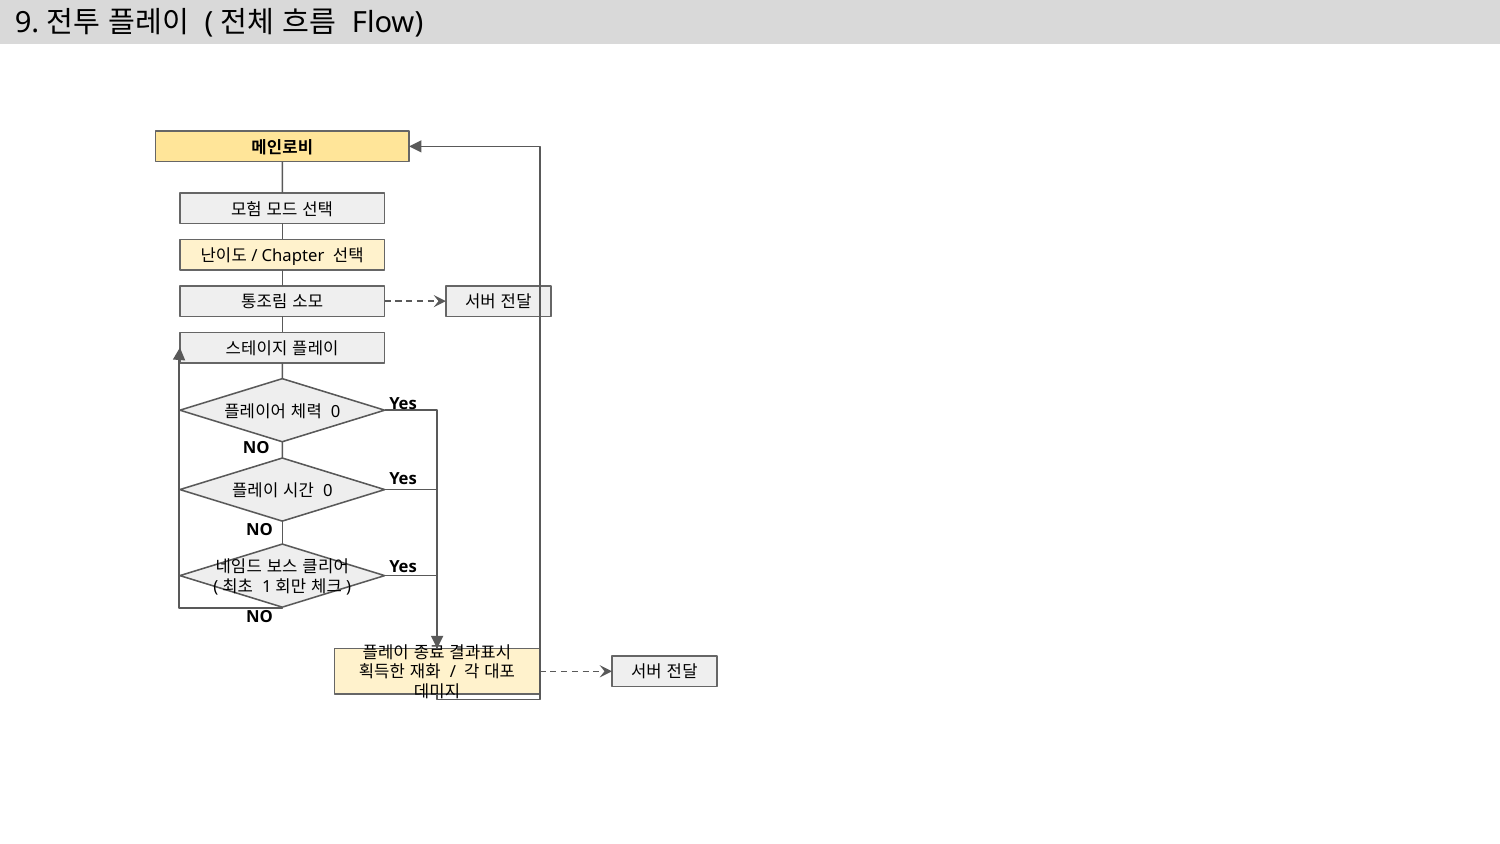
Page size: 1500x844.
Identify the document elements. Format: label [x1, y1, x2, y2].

text_box [101, 131, 717, 695]
title [0, 0, 1500, 44]
text_box [540, 285, 551, 317]
